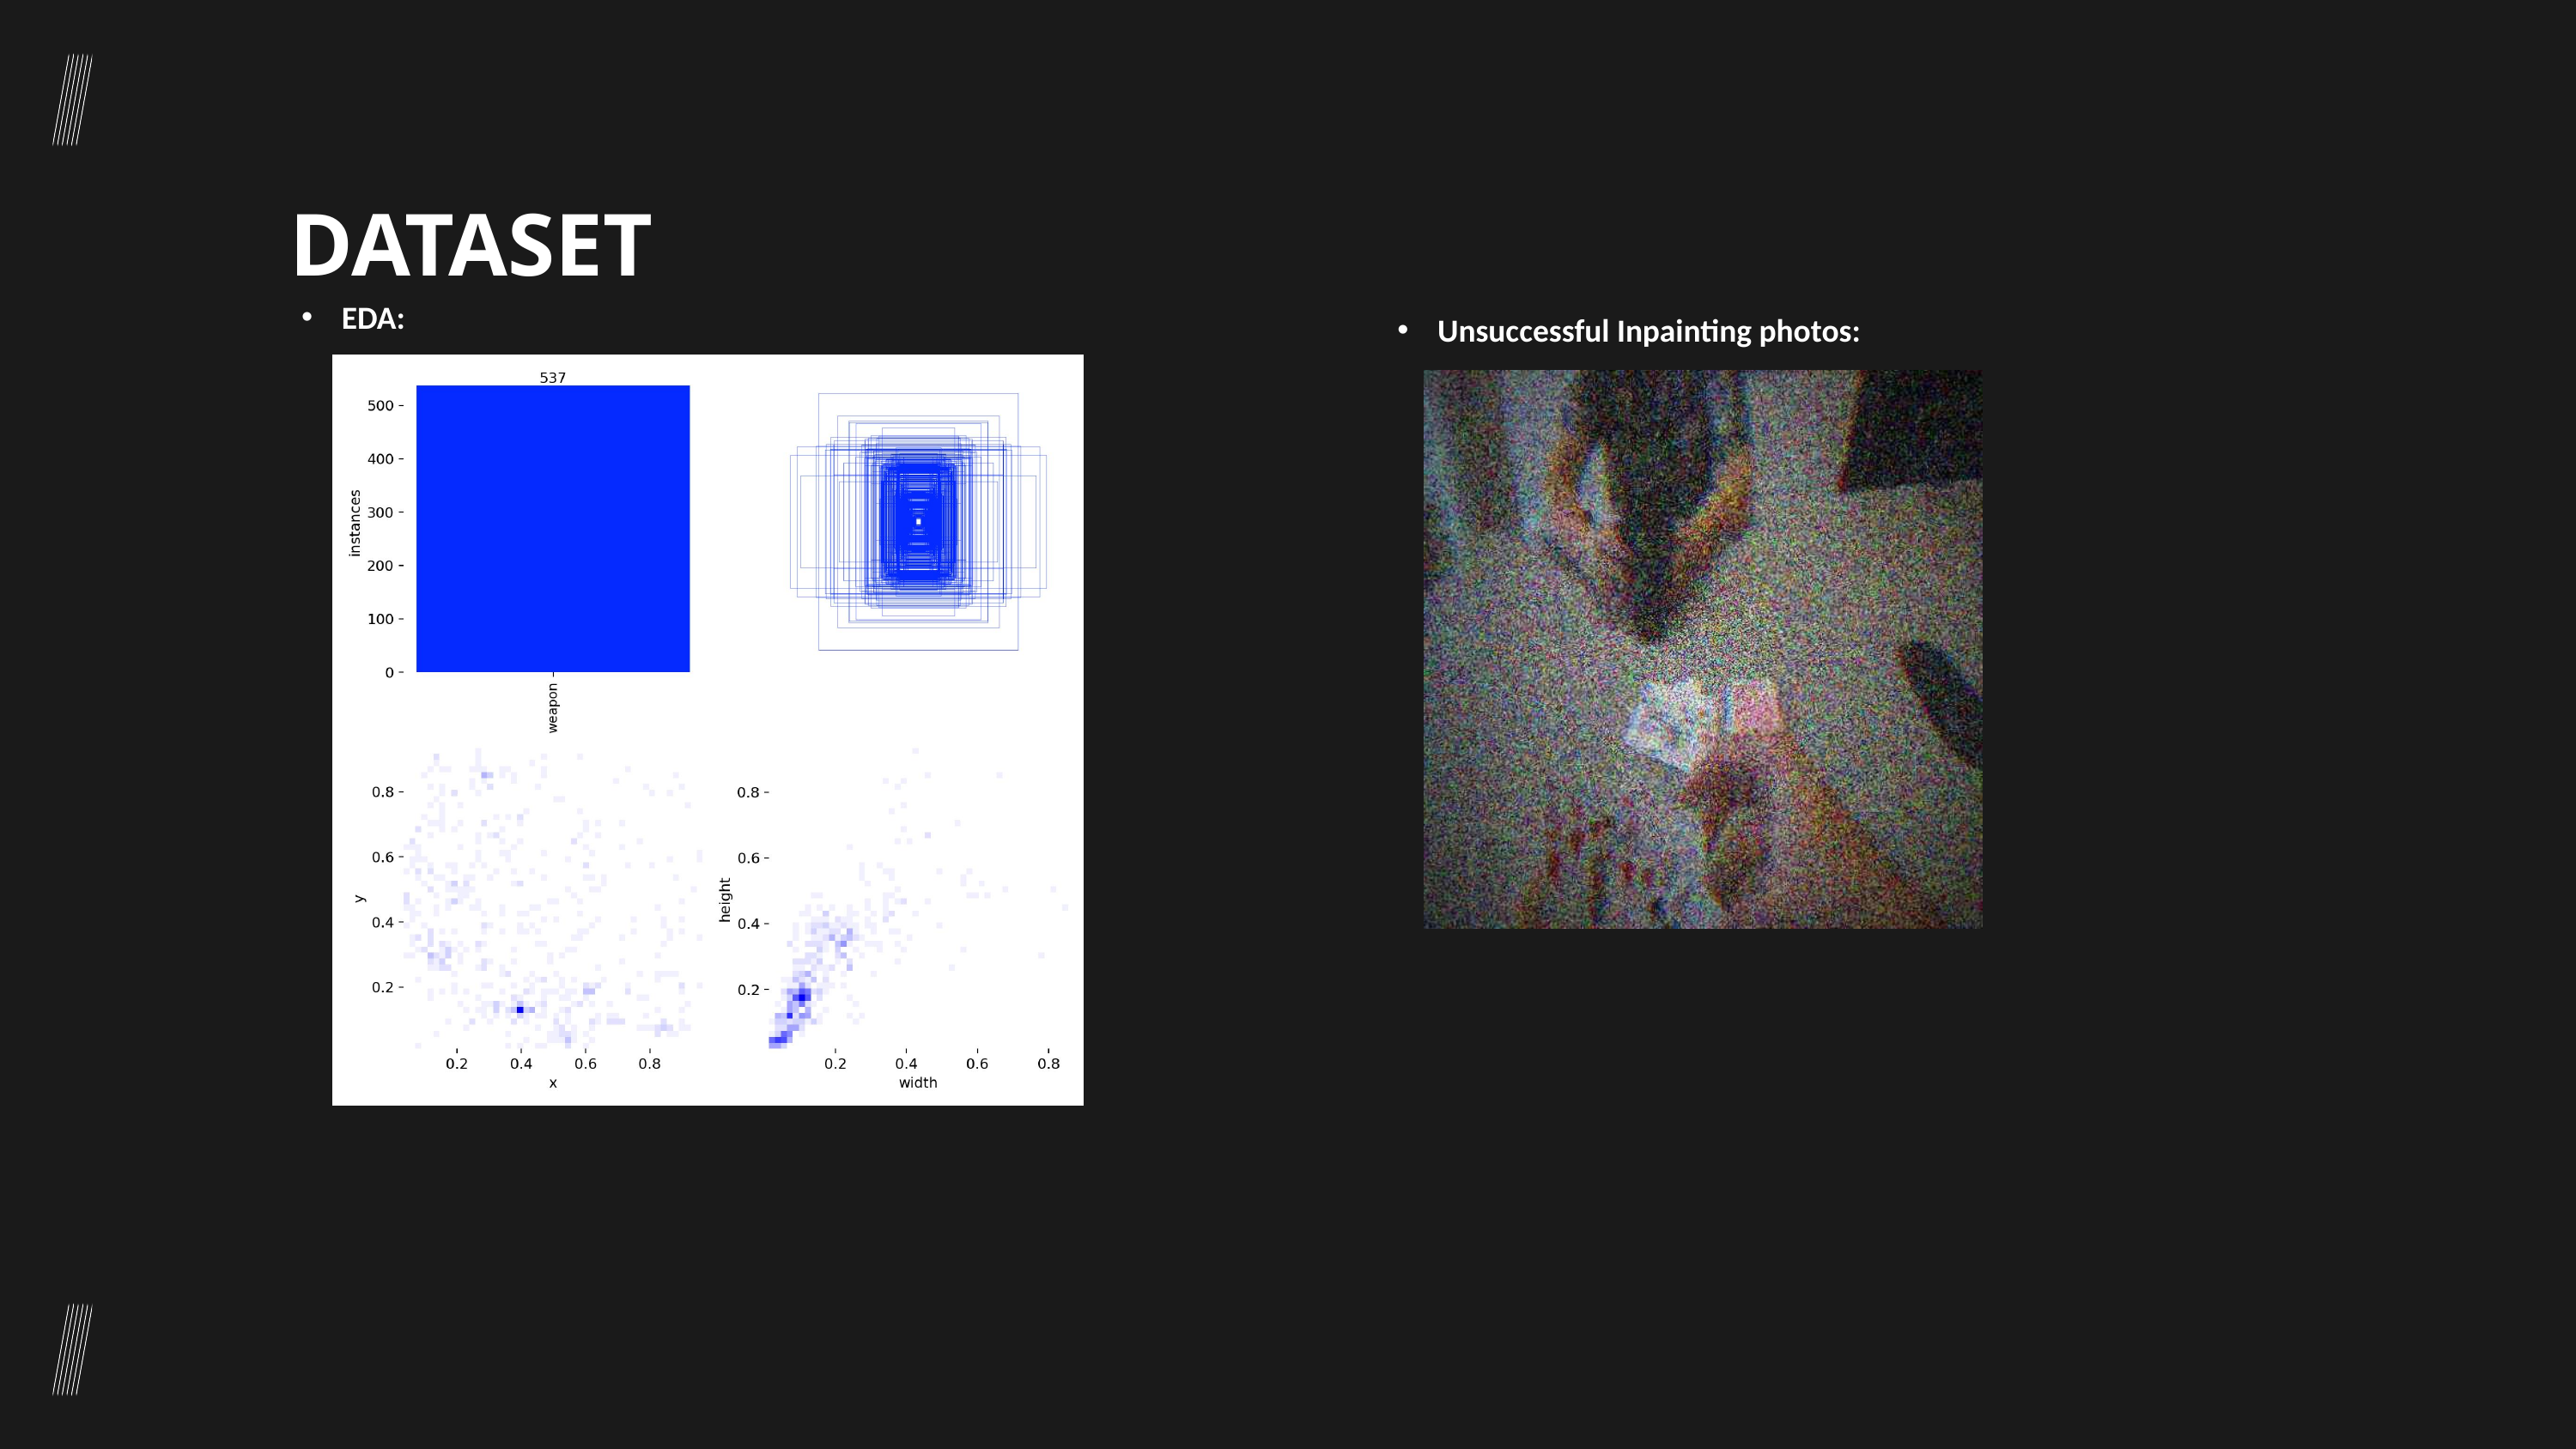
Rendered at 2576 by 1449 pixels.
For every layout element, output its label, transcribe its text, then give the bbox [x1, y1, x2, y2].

text_box [52, 1302, 93, 1397]
text_box [52, 52, 93, 147]
picture [1424, 370, 1983, 929]
text_box DATASET [289, 123, 1425, 290]
text_box Unsuccessful Inpainting photos: [1384, 303, 2576, 355]
text_box EDA: [289, 290, 1663, 343]
picture [332, 355, 1084, 1106]
